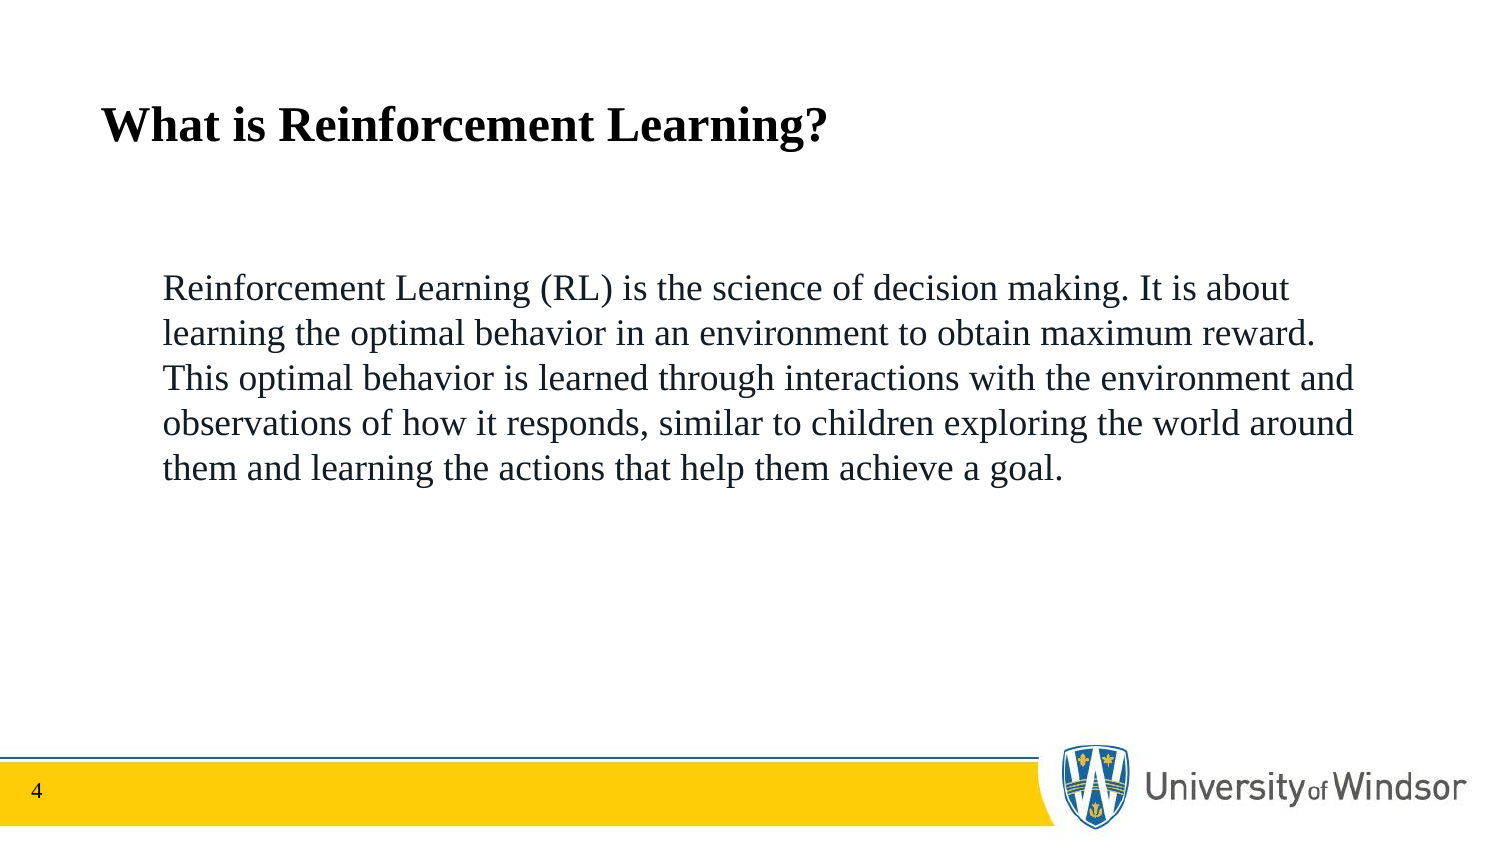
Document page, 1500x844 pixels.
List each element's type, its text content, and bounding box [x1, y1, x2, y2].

text_box What is Reinforcement Learning? [89, 92, 1280, 212]
text_box Reinforcement Learning (RL) is the science of decision making. It is about learning the optimal behavior in an environment to obtain maximum reward. This optimal behavior is learned through interactions with the environment and observations of how it responds, similar to children exploring the world around them and learning the actions that help them achieve a goal. [151, 257, 1371, 584]
text_box 4 [19, 770, 358, 816]
picture [0, 731, 1500, 844]
